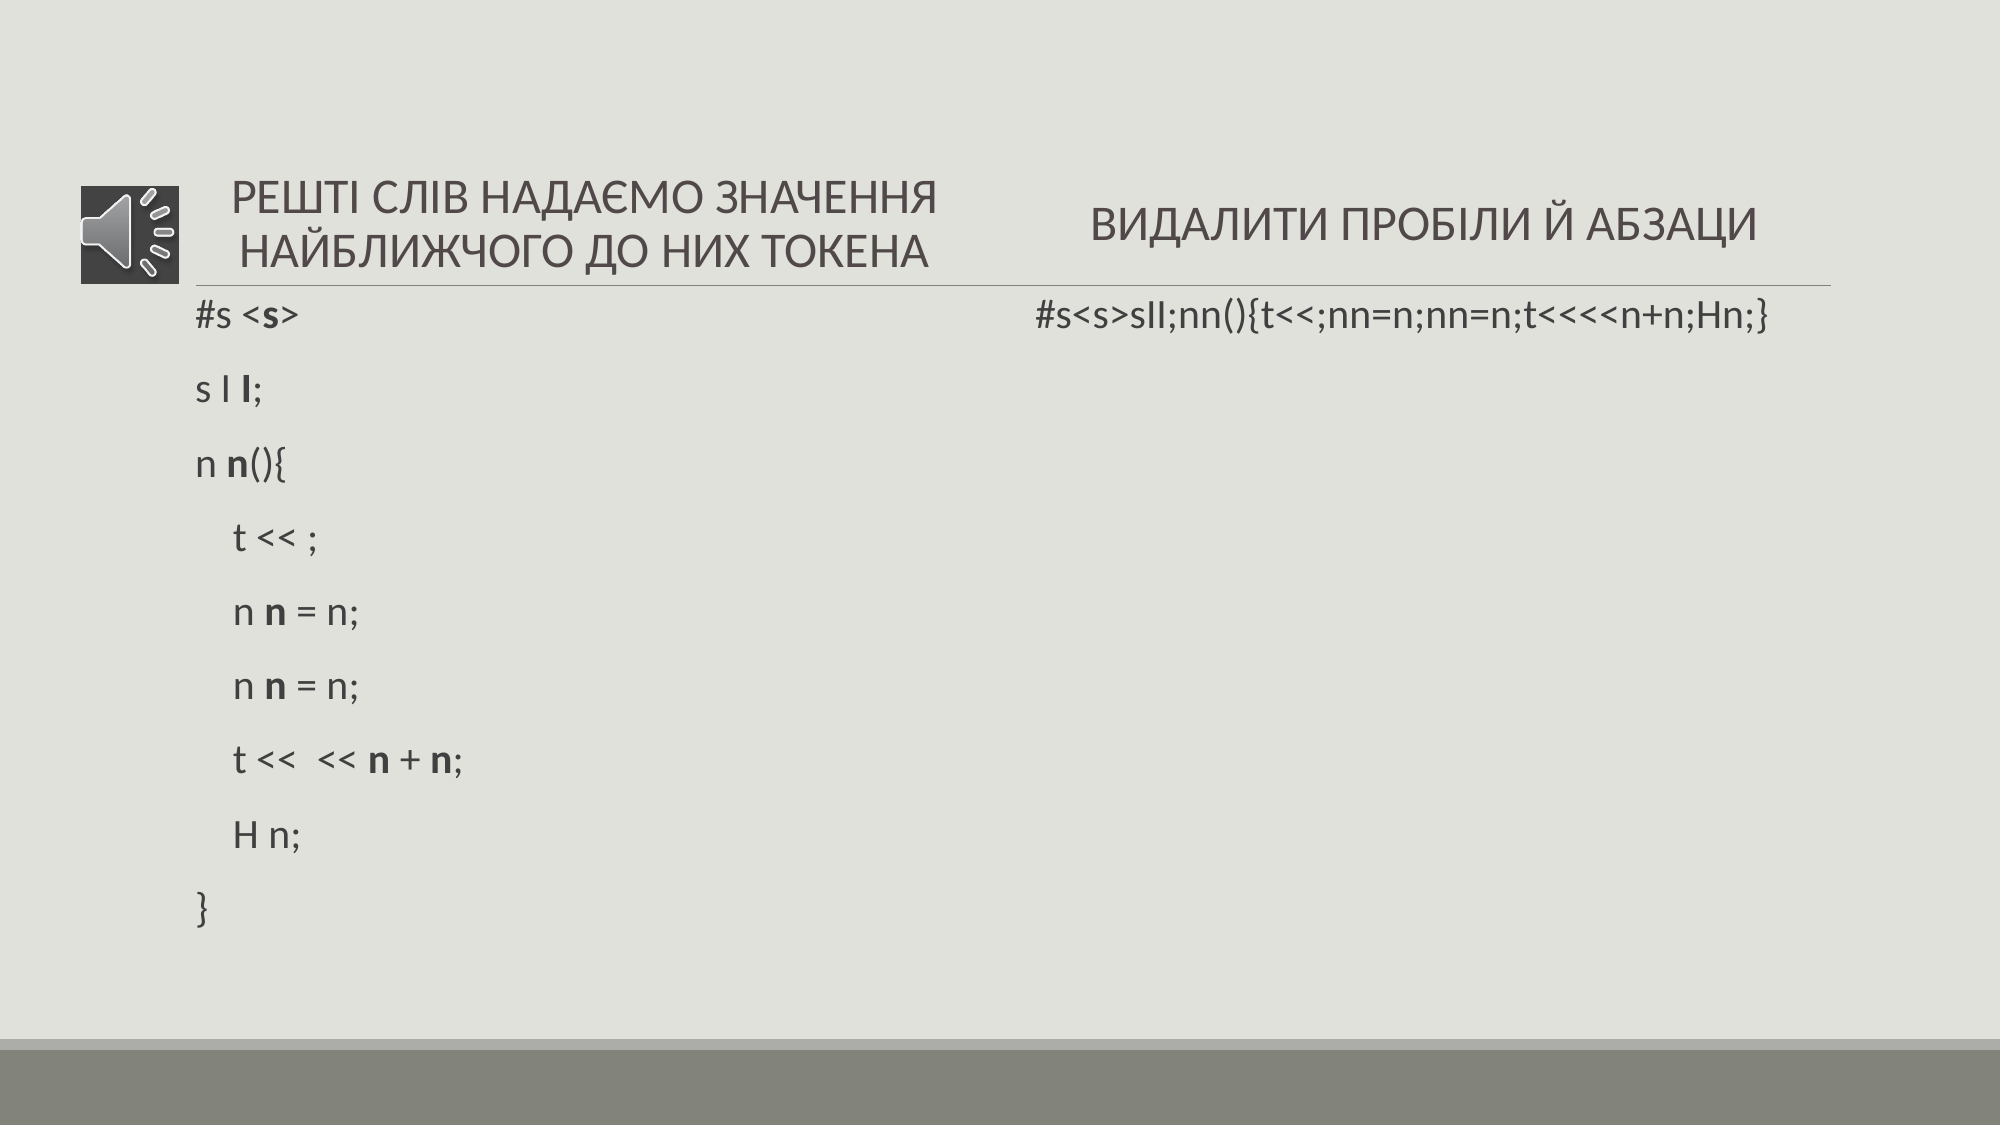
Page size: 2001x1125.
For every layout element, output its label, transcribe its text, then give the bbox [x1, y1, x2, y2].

list Видалити пробіли й абзаци [1020, 164, 1830, 285]
picture [79, 184, 181, 286]
list #s<s>sII;nn(){t<<;nn=n;nn=n;t<<<<n+n;Hn;} [1020, 285, 1830, 987]
list Решті слів Надаємо значення найближчого до них токена [180, 164, 990, 285]
list #s <s> s I I; n n(){ t << ; n n = n; n n = n; t << << n + n; H n; } [180, 285, 990, 987]
